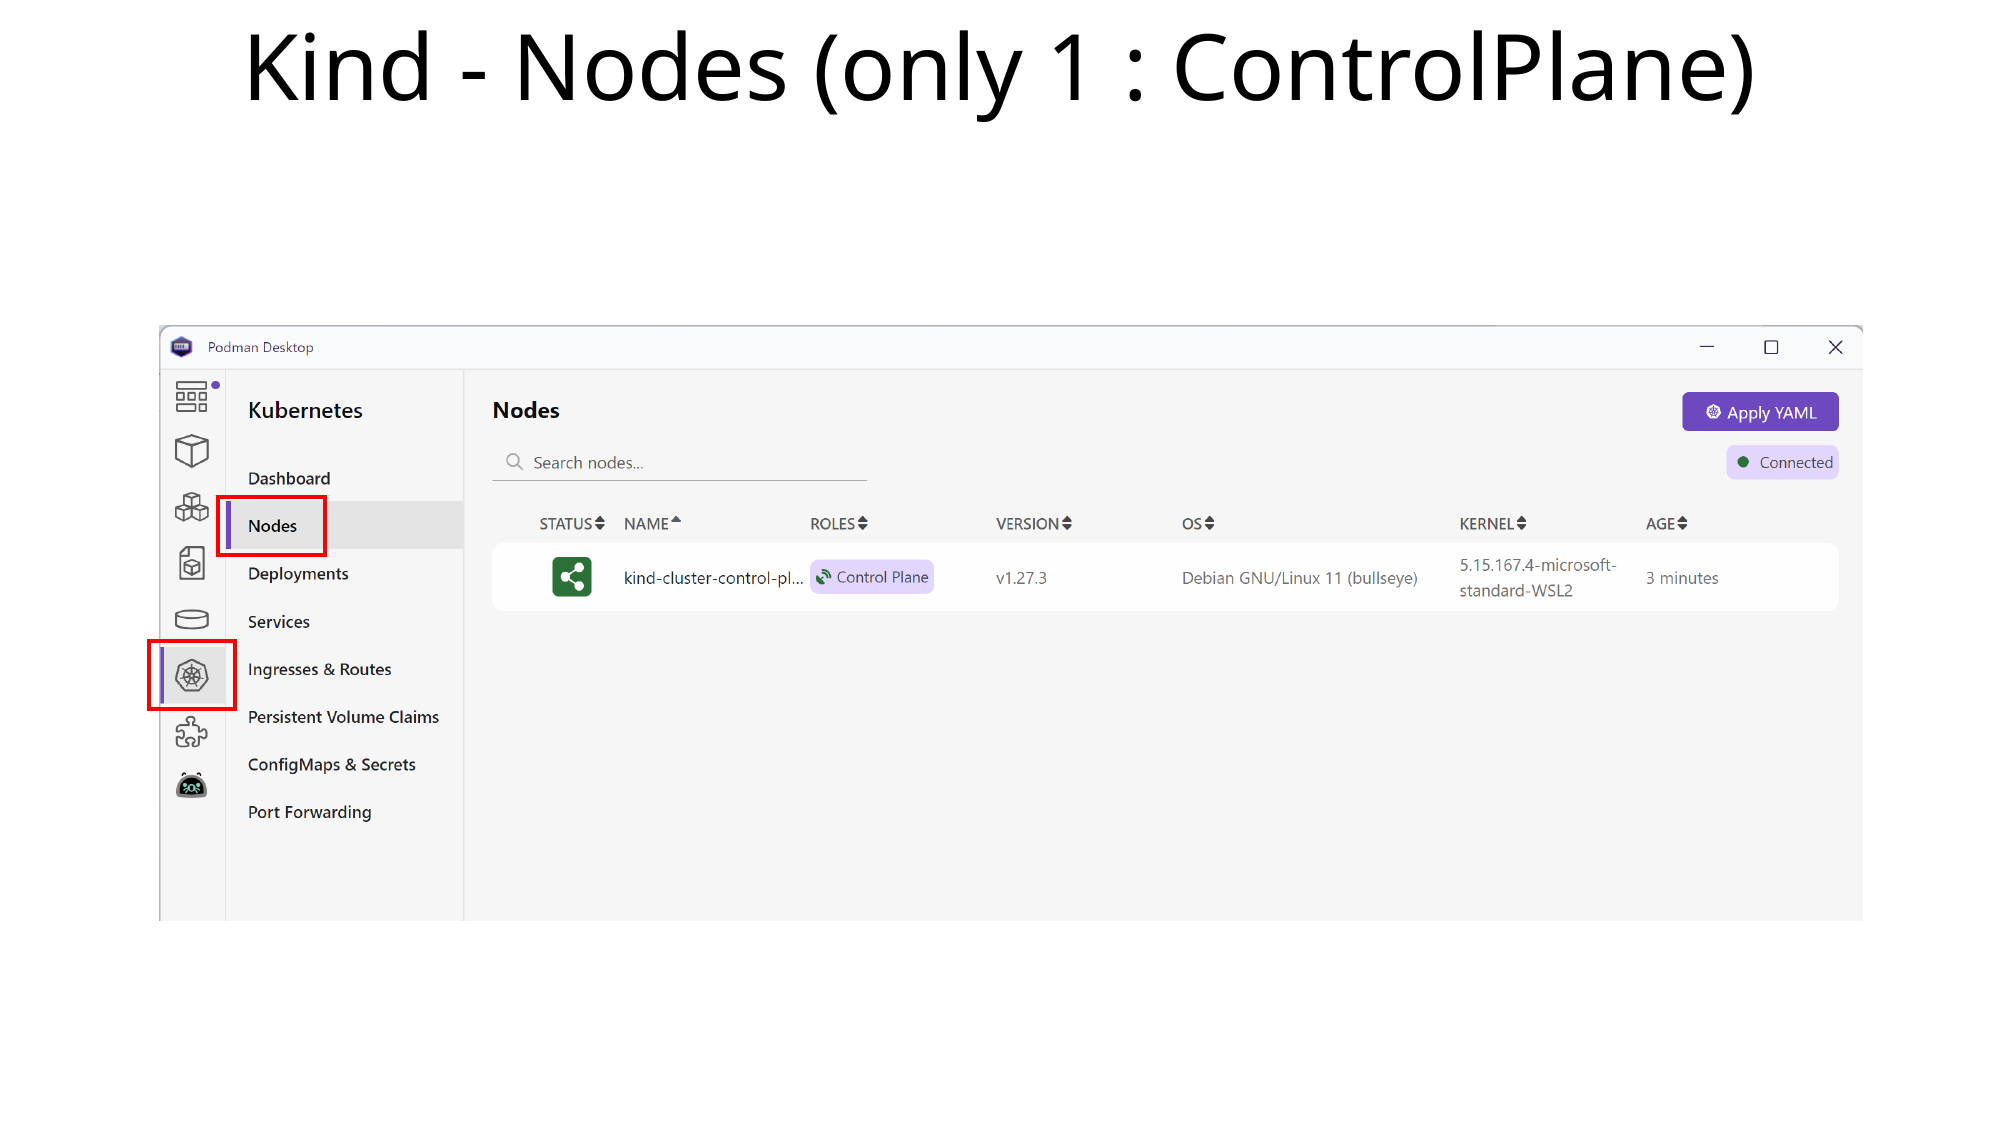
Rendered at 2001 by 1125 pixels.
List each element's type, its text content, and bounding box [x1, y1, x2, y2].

title Kind - Nodes (only 1 : ControlPlane) [137, 0, 1863, 143]
picture [159, 325, 1863, 921]
text_box [148, 640, 159, 710]
